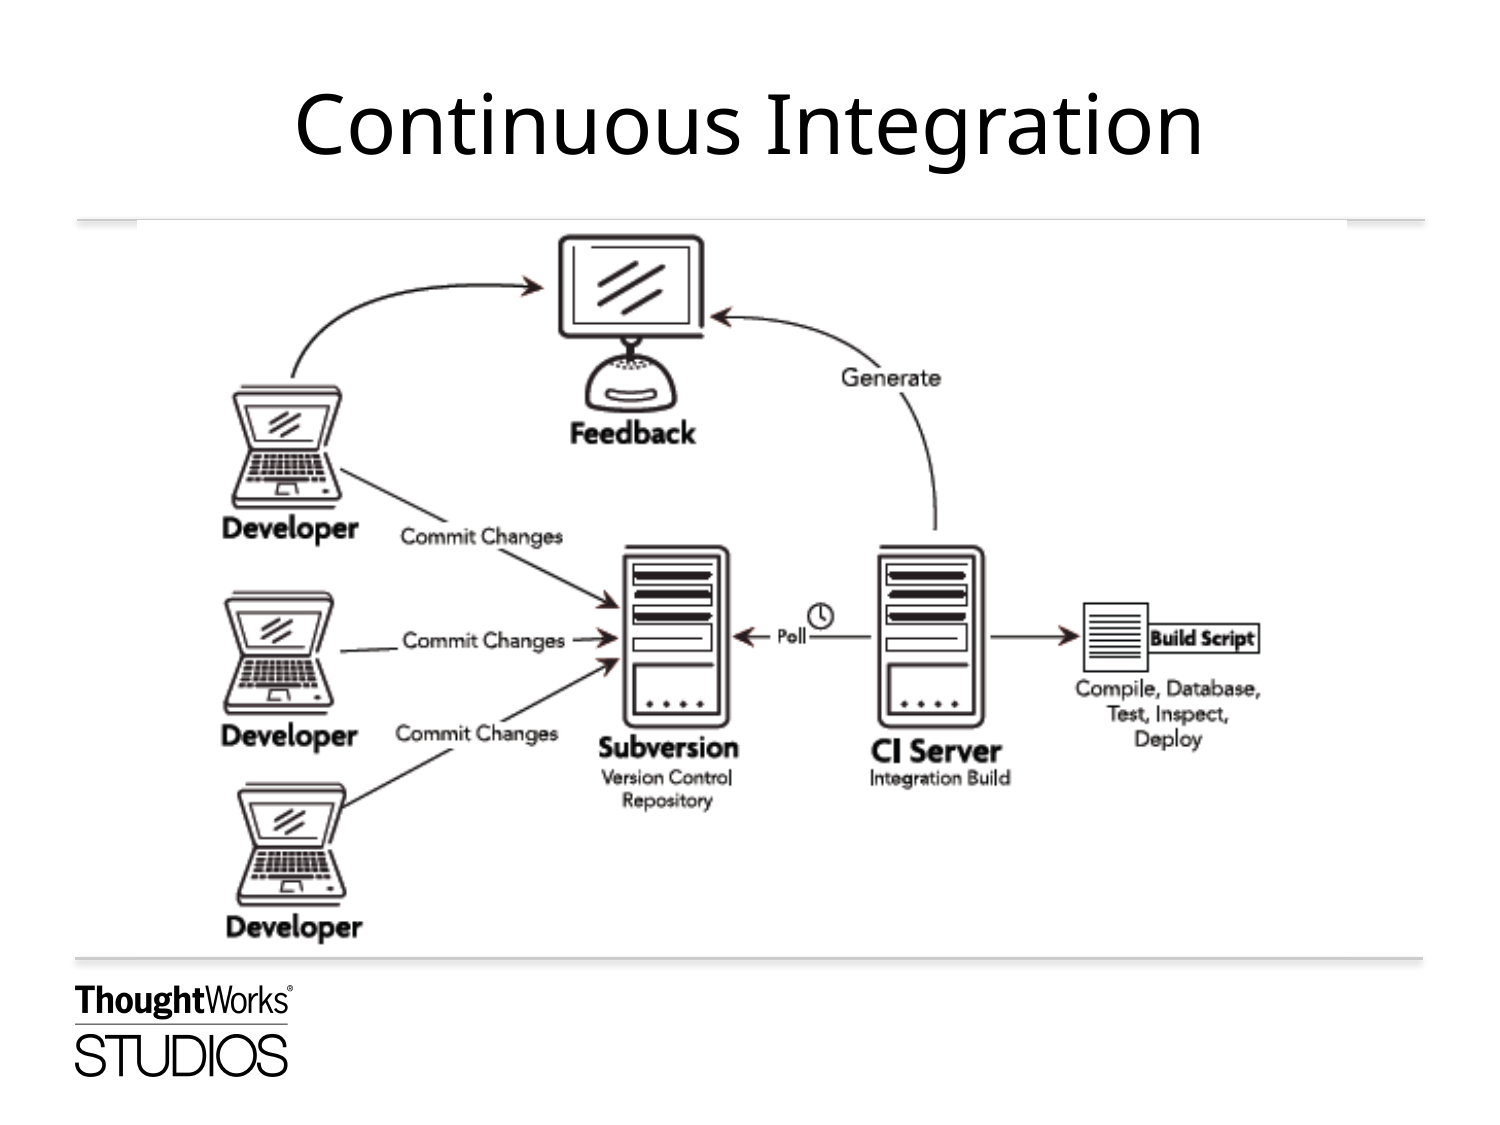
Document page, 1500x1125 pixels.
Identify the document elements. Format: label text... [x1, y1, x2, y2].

picture [137, 220, 1348, 955]
title Continuous Integration [75, 45, 1425, 197]
picture [75, 985, 293, 1077]
